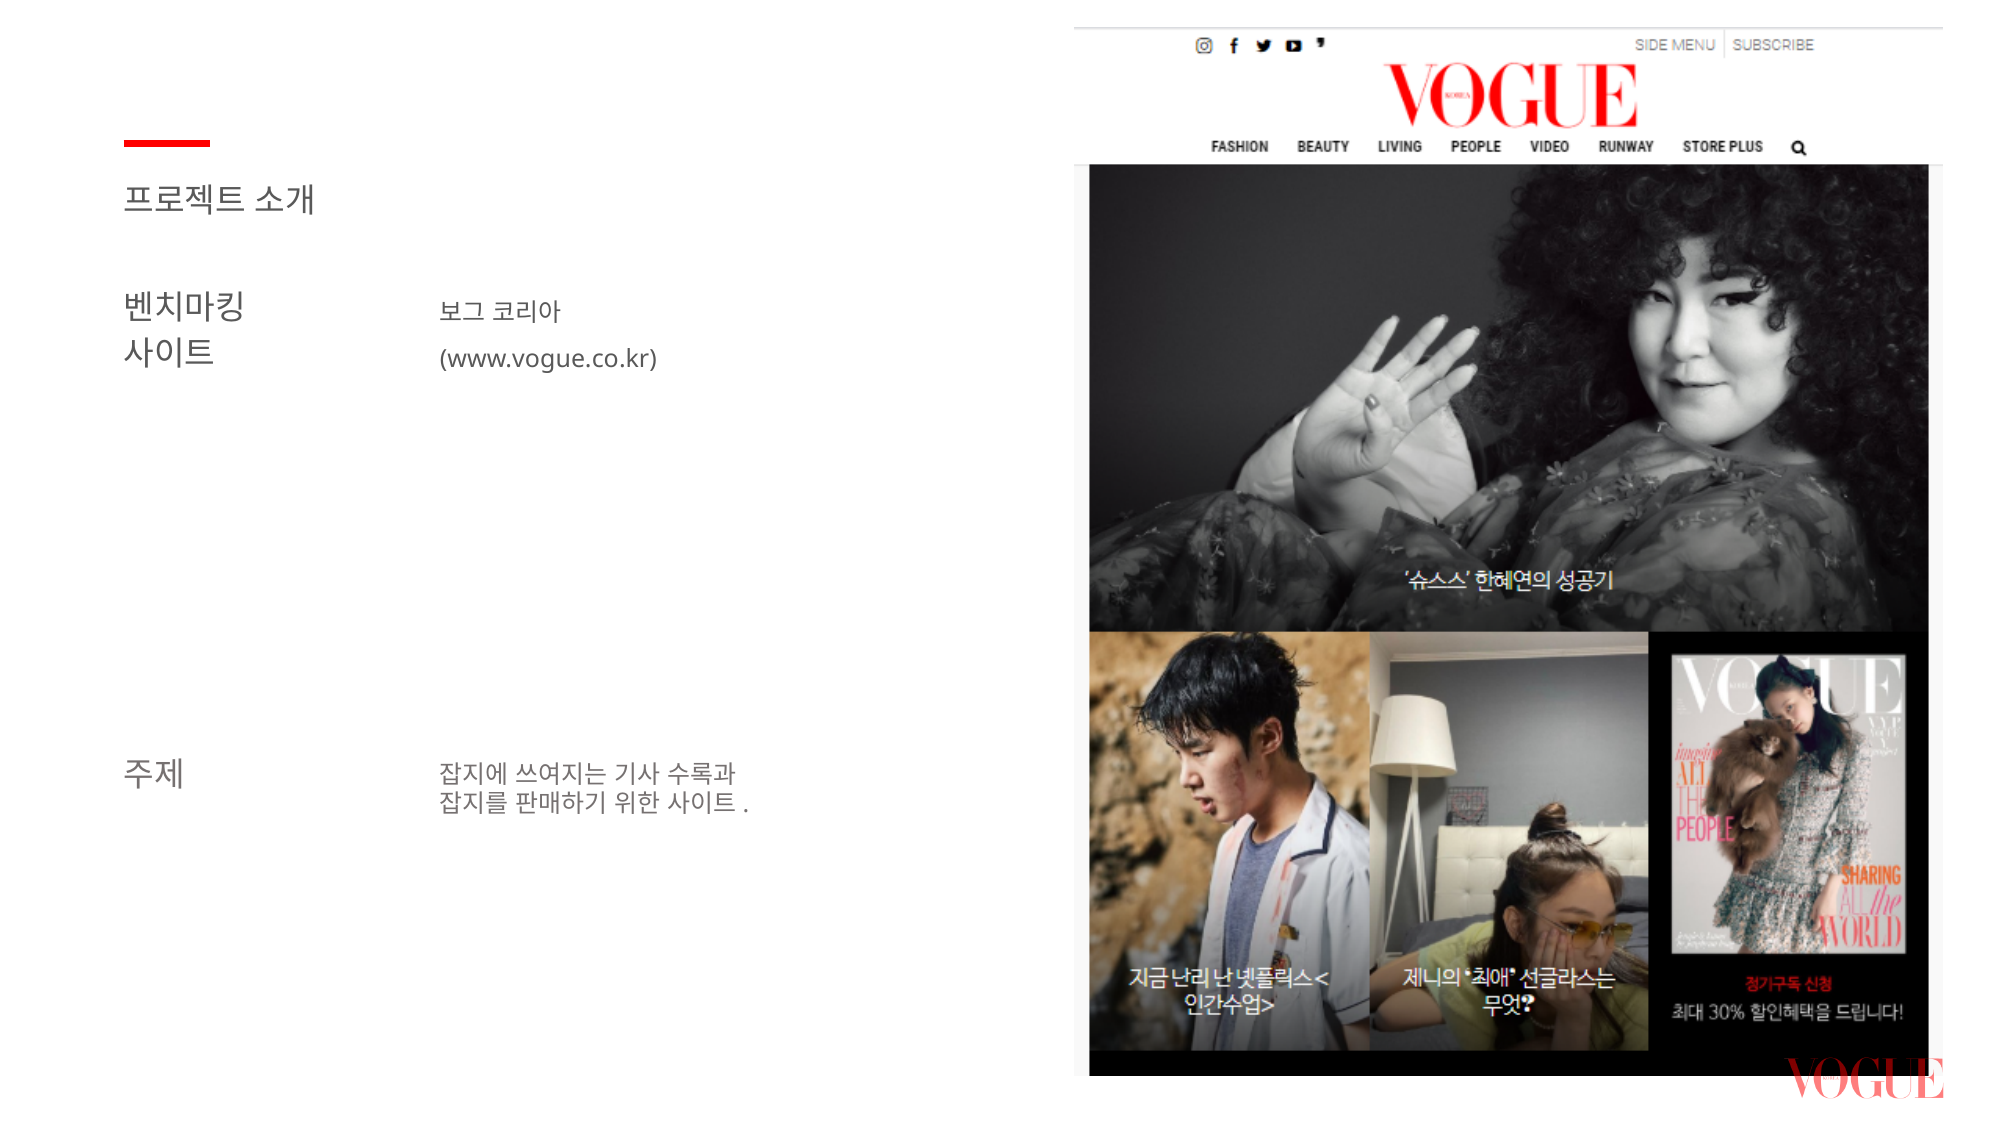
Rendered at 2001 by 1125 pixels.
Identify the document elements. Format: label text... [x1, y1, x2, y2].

text_box 잡지에 쓰여지는 기사 수록과 잡지를 판매하기 위한 사이트. [424, 752, 833, 855]
picture [1074, 27, 1945, 1099]
text_box 주제 [109, 752, 290, 801]
text_box 벤치마킹 사이트 [109, 273, 424, 380]
text_box 보그 코리아 (www.vogue.co.kr) [424, 273, 759, 380]
text_box 프로젝트 소개 [109, 166, 443, 227]
